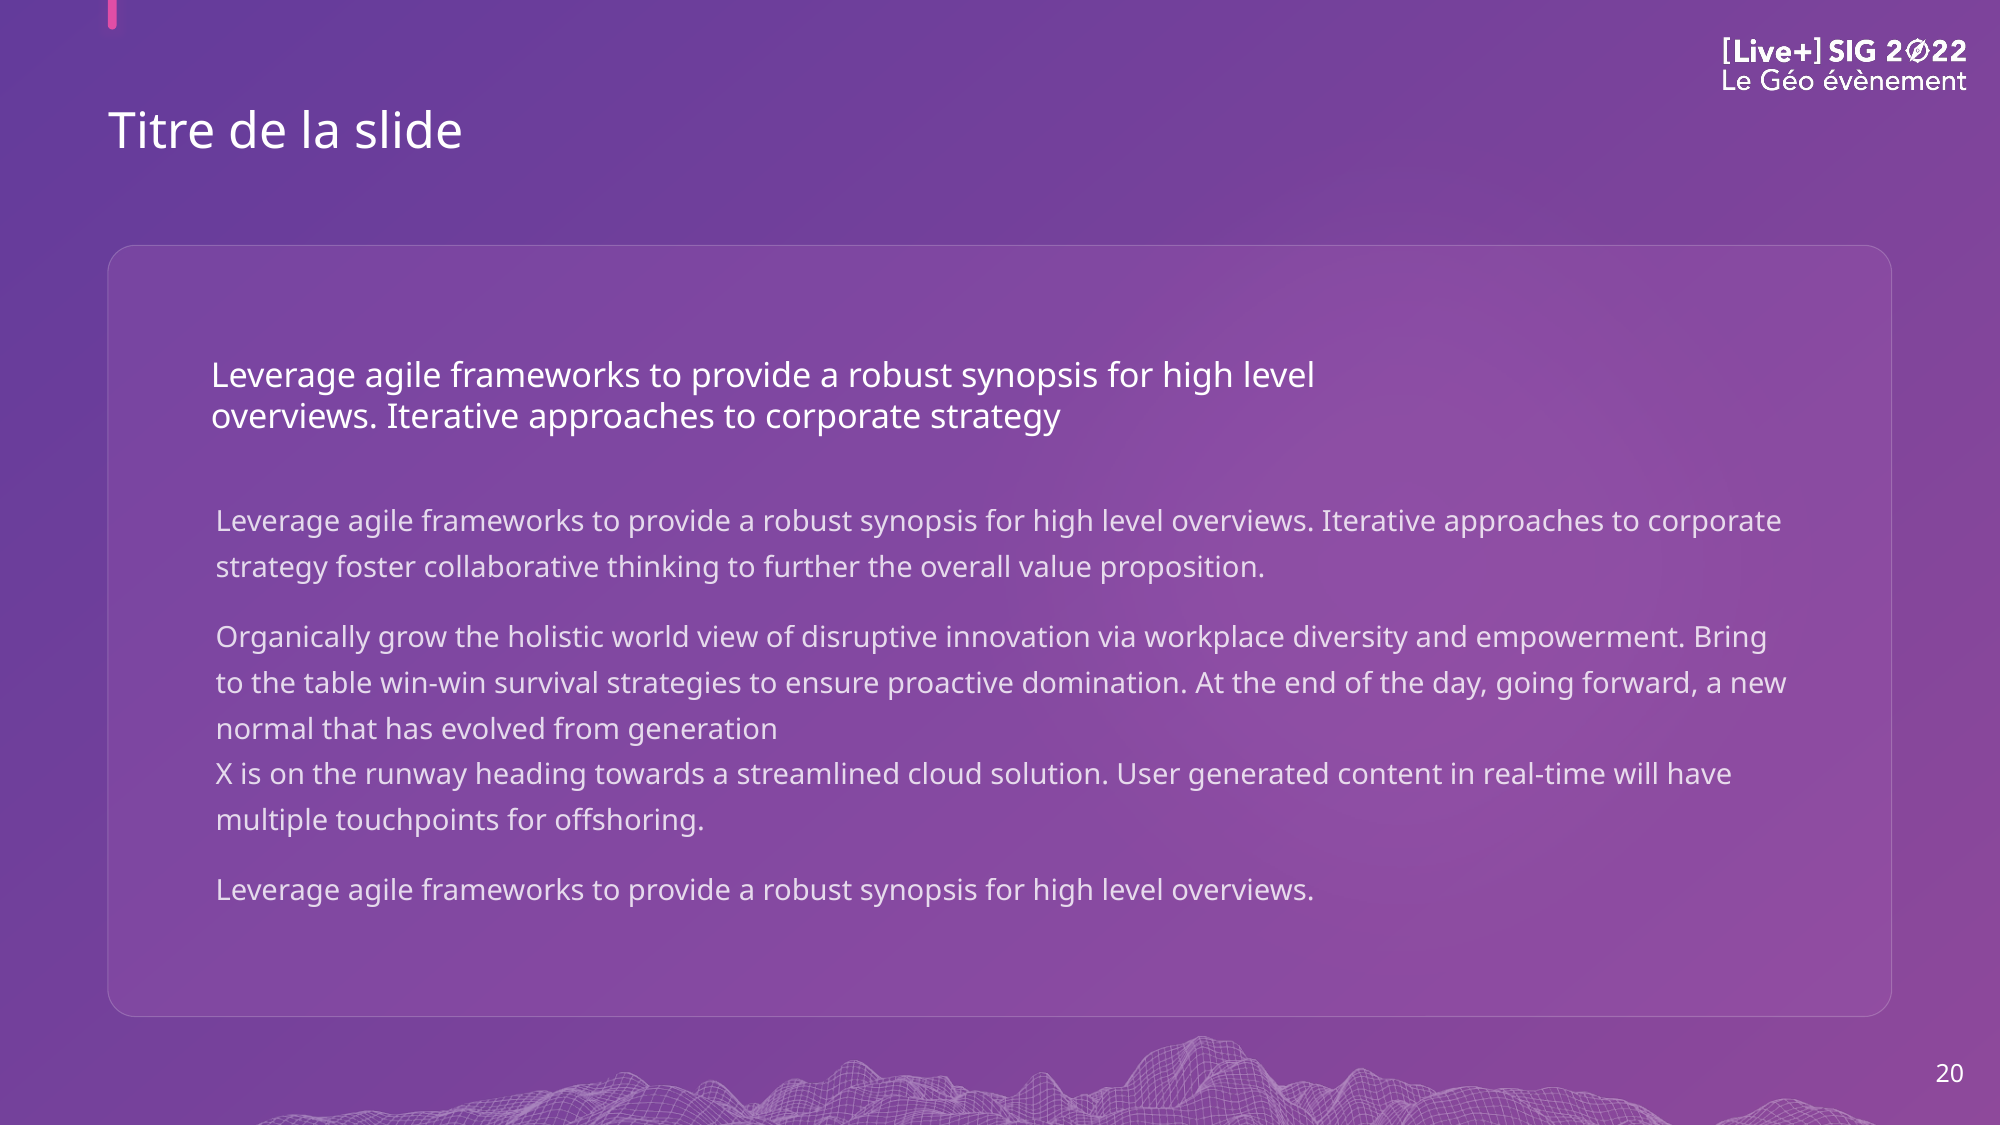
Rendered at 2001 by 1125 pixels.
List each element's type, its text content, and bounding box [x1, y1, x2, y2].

picture [0, 1036, 2000, 1125]
list Leverage agile frameworks to provide a robust synopsis for high level overviews. Iterative approaches to corporate strategy [210, 353, 1784, 436]
picture [1715, 28, 1973, 100]
list Leverage agile frameworks to provide a robust synopsis for high level overviews. Iterative approaches to corporate strategy foster collaborative thinking to further the overall value proposition. Organically grow the holistic world view of disruptive innovation via workplace diversity and empowerment. Bring to the table win-win survival strategies to ensure proactive domination. At the end of the day, going forward, a new normal that has evolved from generation X is on the runway heading towards a streamlined cloud solution. User generated content in real-time will have multiple touchpoints for offshoring. Leverage agile frameworks to provide a robust synopsis for high level overviews. [215, 491, 1789, 936]
title Titre de la slide [108, 105, 1737, 173]
